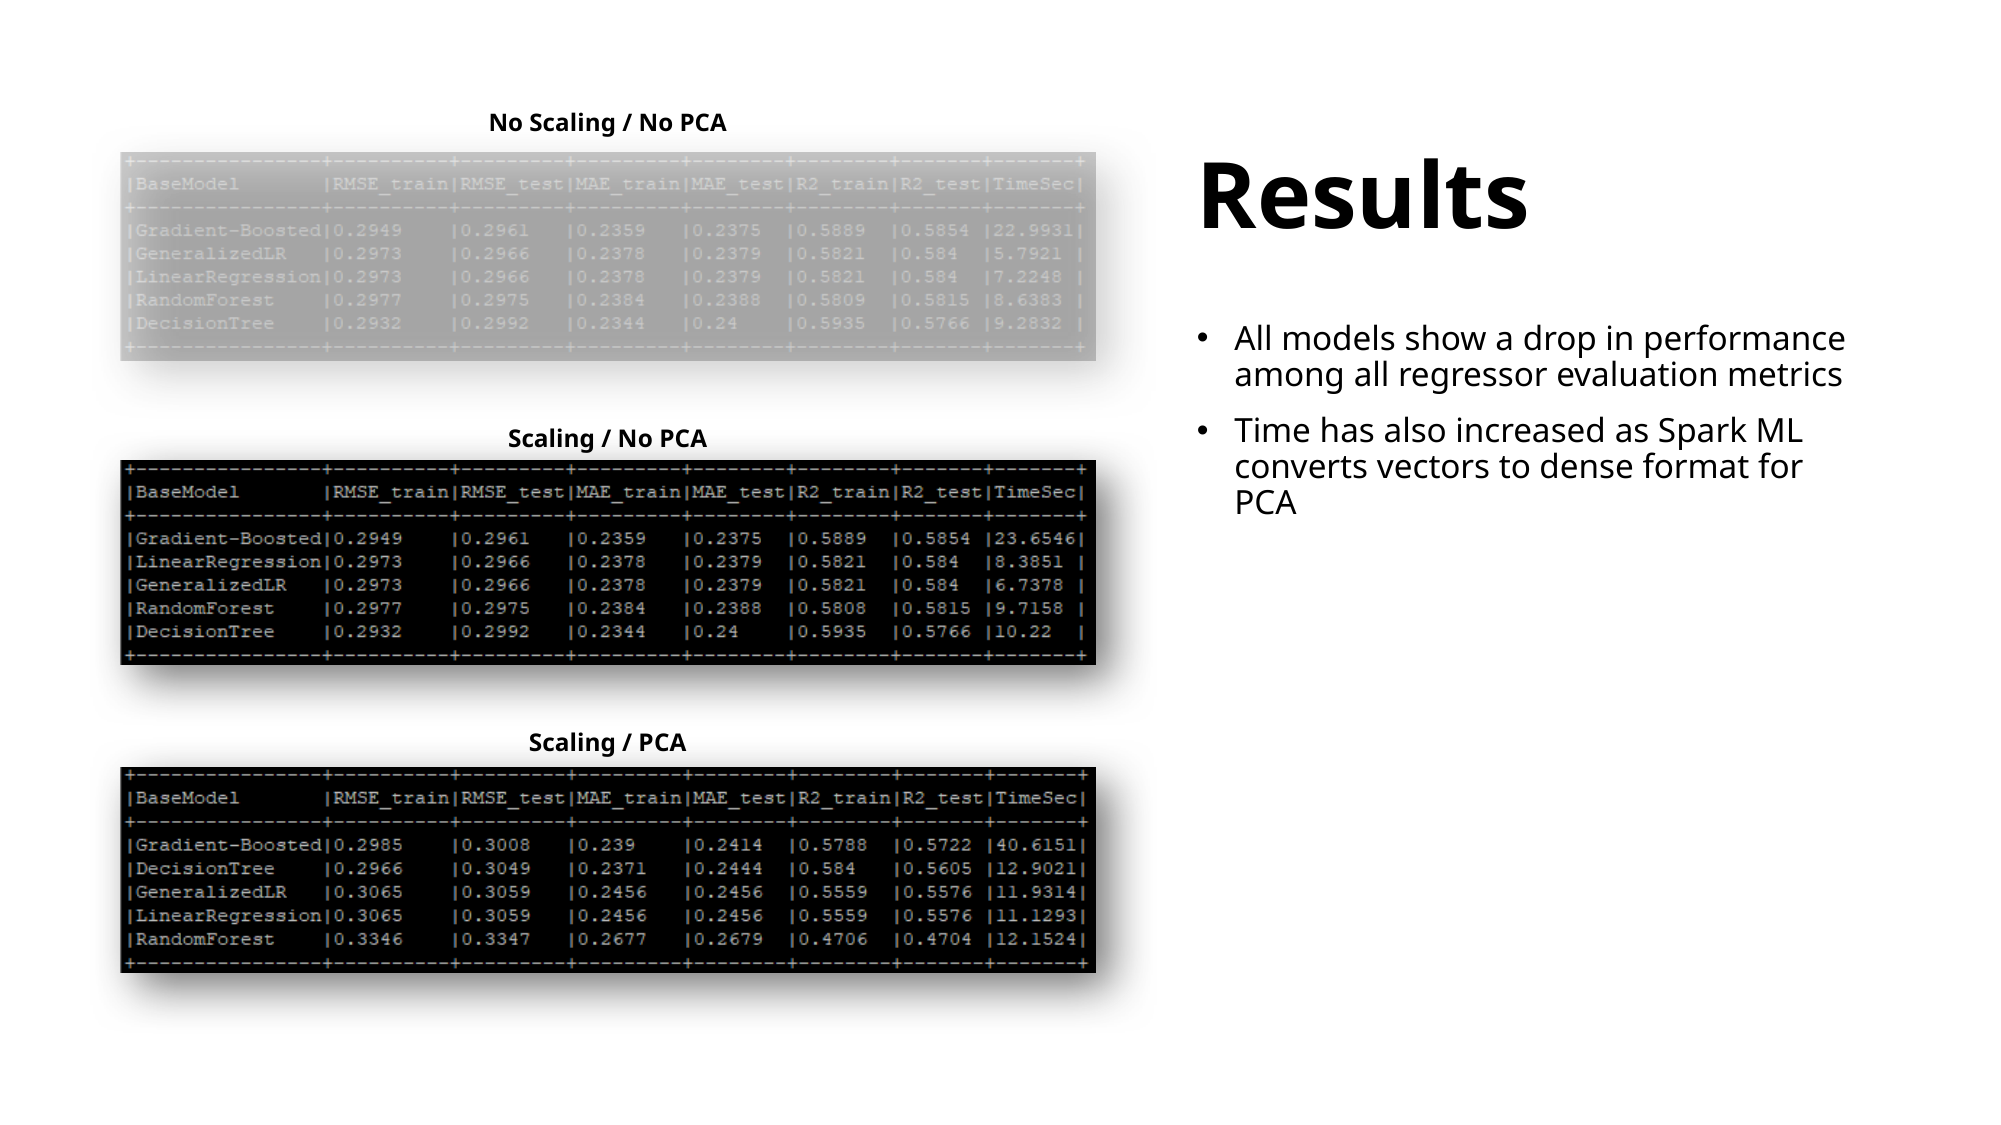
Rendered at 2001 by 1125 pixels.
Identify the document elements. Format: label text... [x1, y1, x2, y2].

text_box No Scaling / No PCA [471, 102, 745, 145]
text_box Scaling / PCA [471, 722, 745, 765]
picture [119, 459, 1096, 666]
text_box Scaling / No PCA [471, 418, 745, 459]
text_box All models show a drop in performance among all regressor evaluation metrics Time has also increased as Spark ML converts vectors to dense format for PCA [1181, 314, 1886, 1012]
text_box Results [1181, 104, 1860, 314]
picture [119, 766, 1096, 973]
picture [119, 152, 1096, 362]
